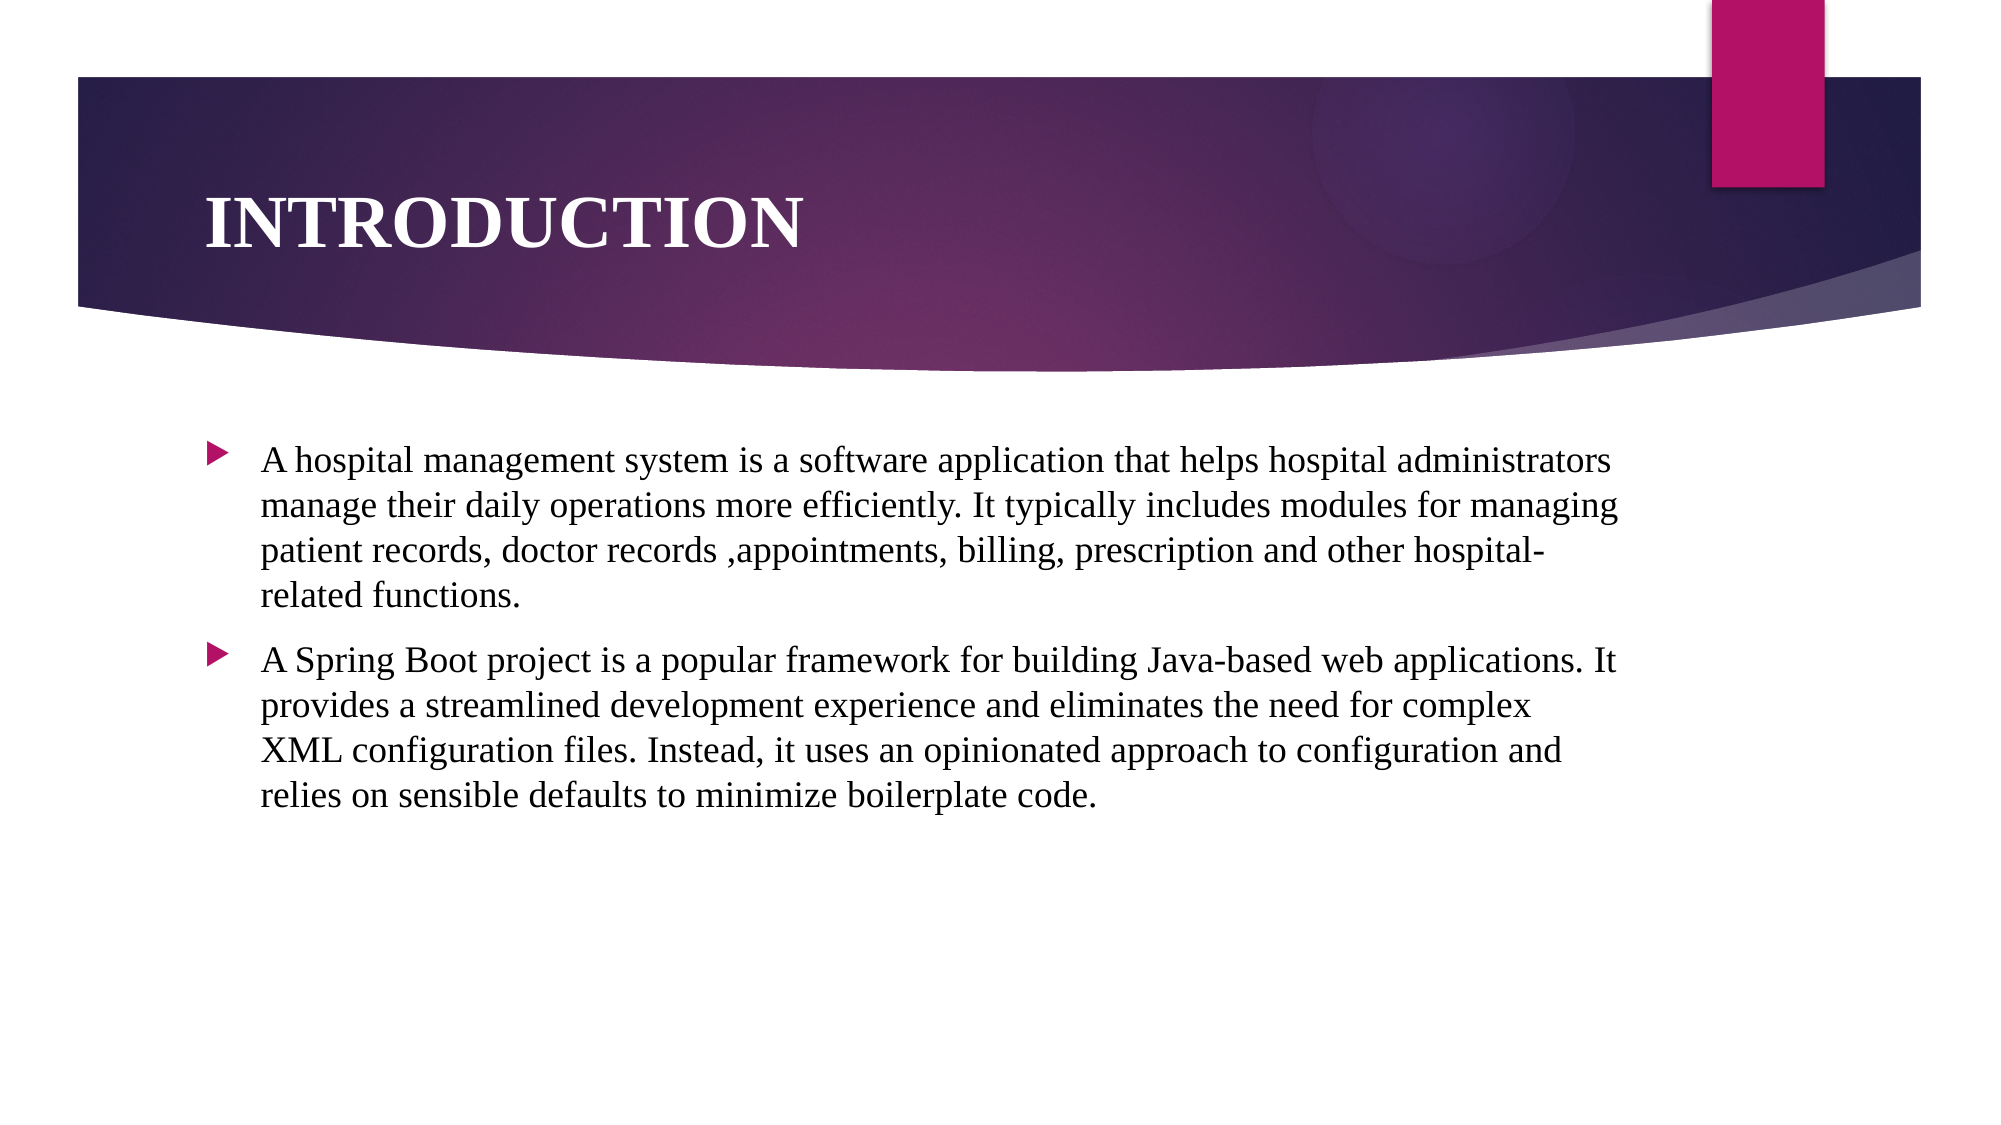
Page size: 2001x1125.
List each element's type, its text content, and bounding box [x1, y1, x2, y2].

list A hospital management system is a software application that helps hospital administrators manage their daily operations more efficiently. It typically includes modules for managing patient records, doctor records ,appointments, billing, prescription and other hospital-related functions. A Spring Boot project is a popular framework for building Java-based web applications. It provides a streamlined development experience and eliminates the need for complex XML configuration files. Instead, it uses an opinionated approach to configuration and relies on sensible defaults to minimize boilerplate code. [189, 427, 1638, 988]
title INTRODUCTION [189, 159, 1627, 276]
